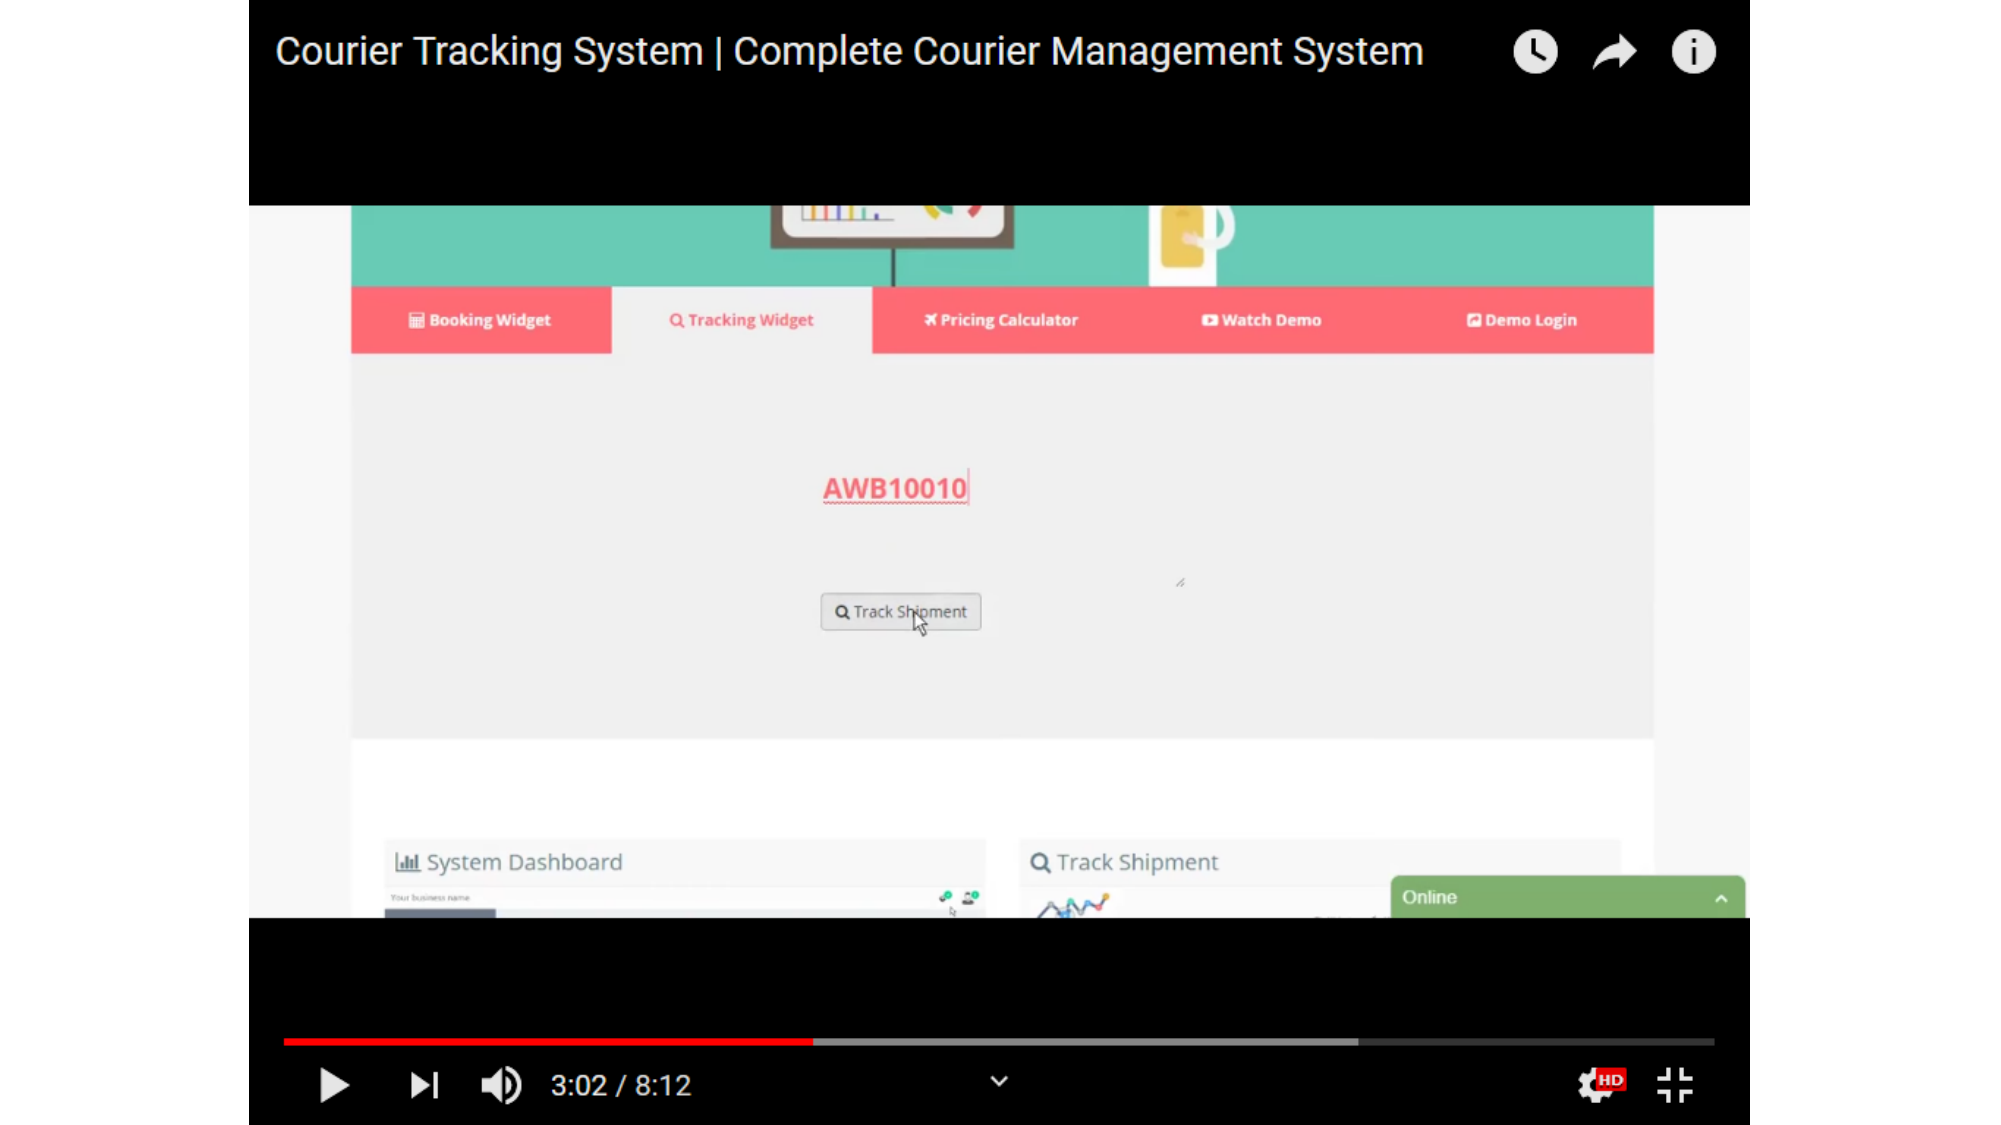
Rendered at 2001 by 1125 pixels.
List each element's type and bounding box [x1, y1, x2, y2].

picture [249, 0, 1750, 1125]
